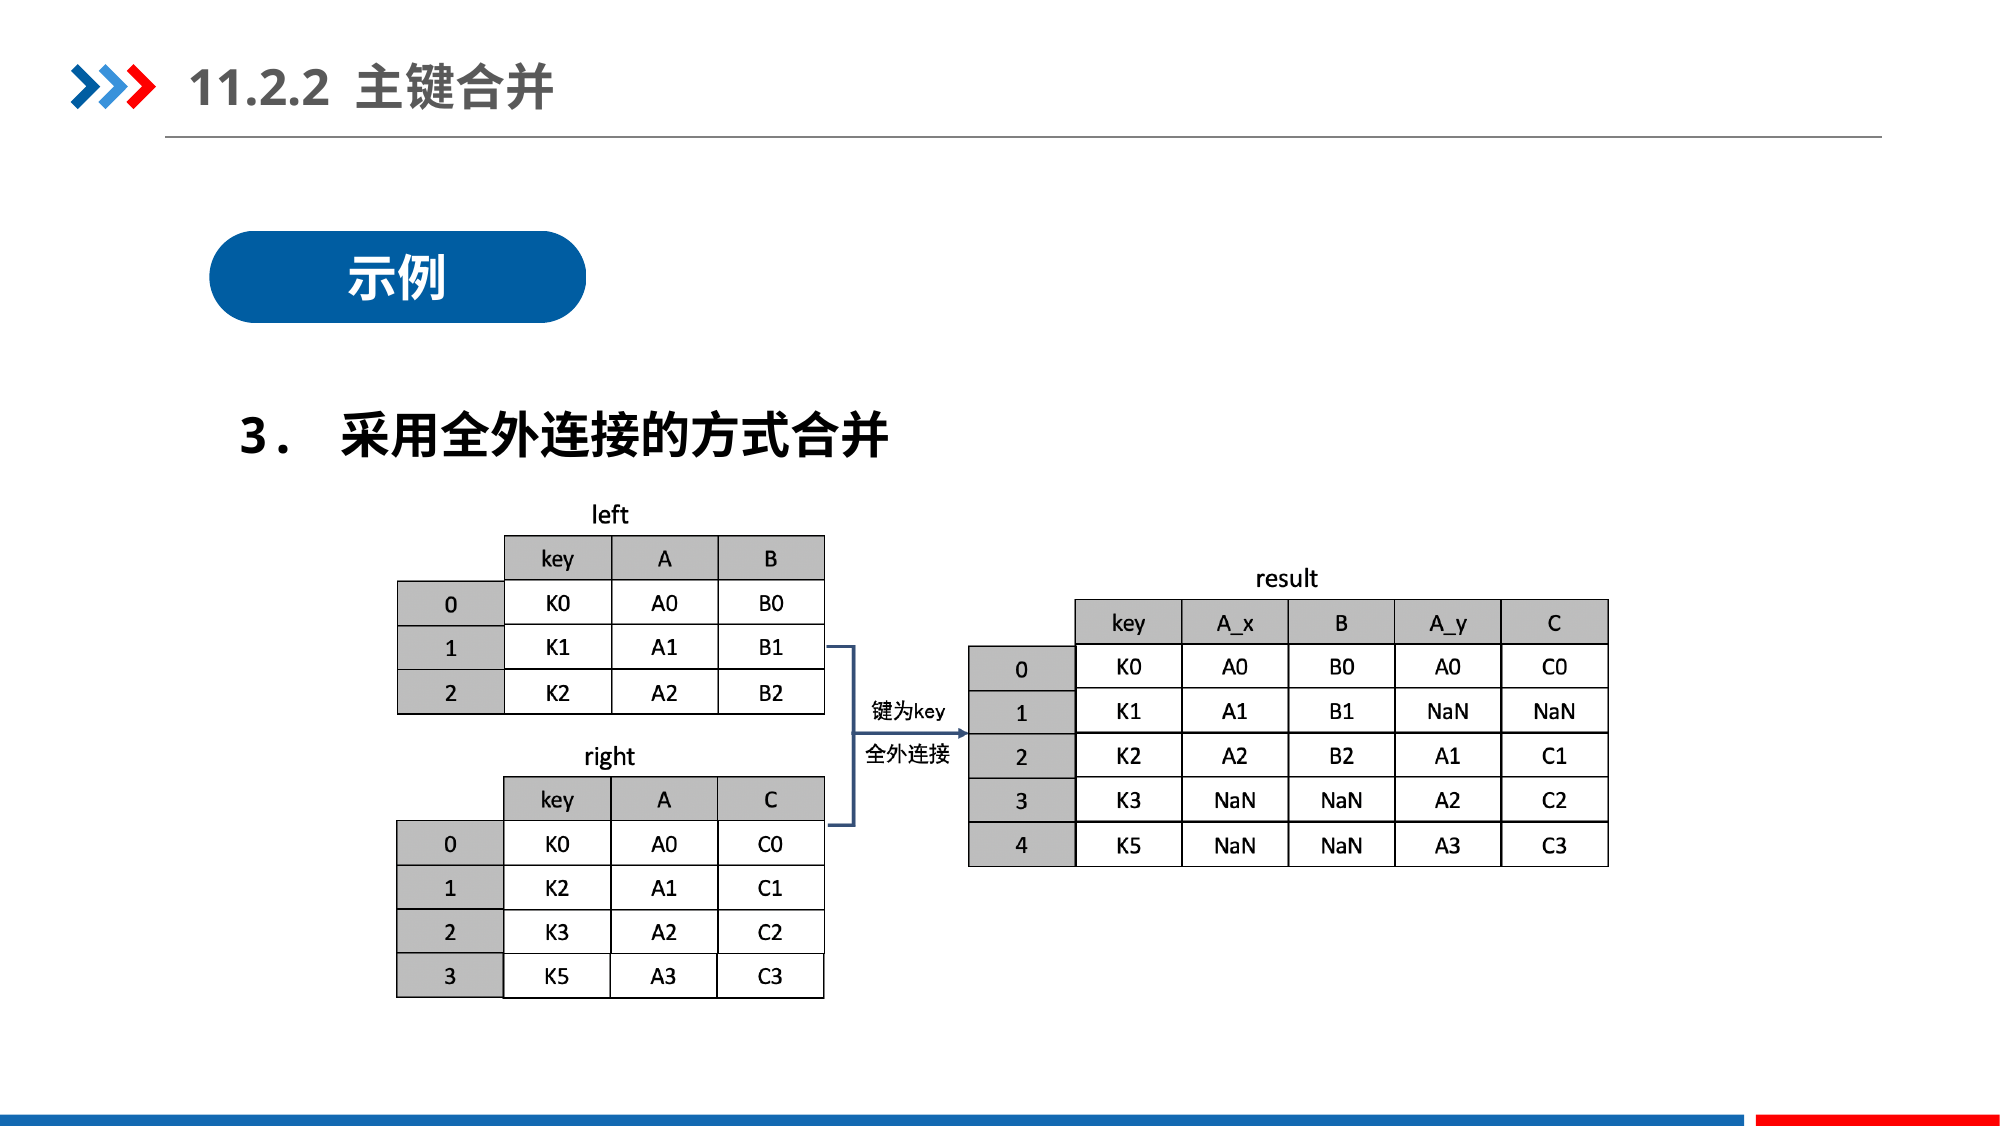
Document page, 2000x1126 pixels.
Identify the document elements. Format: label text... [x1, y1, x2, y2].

text_box 示例 [207, 228, 589, 326]
picture [373, 491, 1634, 1021]
text_box 11.2.2 主键合并 [187, 43, 870, 127]
text_box 3. 采用全外连接的方式合并 [223, 396, 906, 472]
